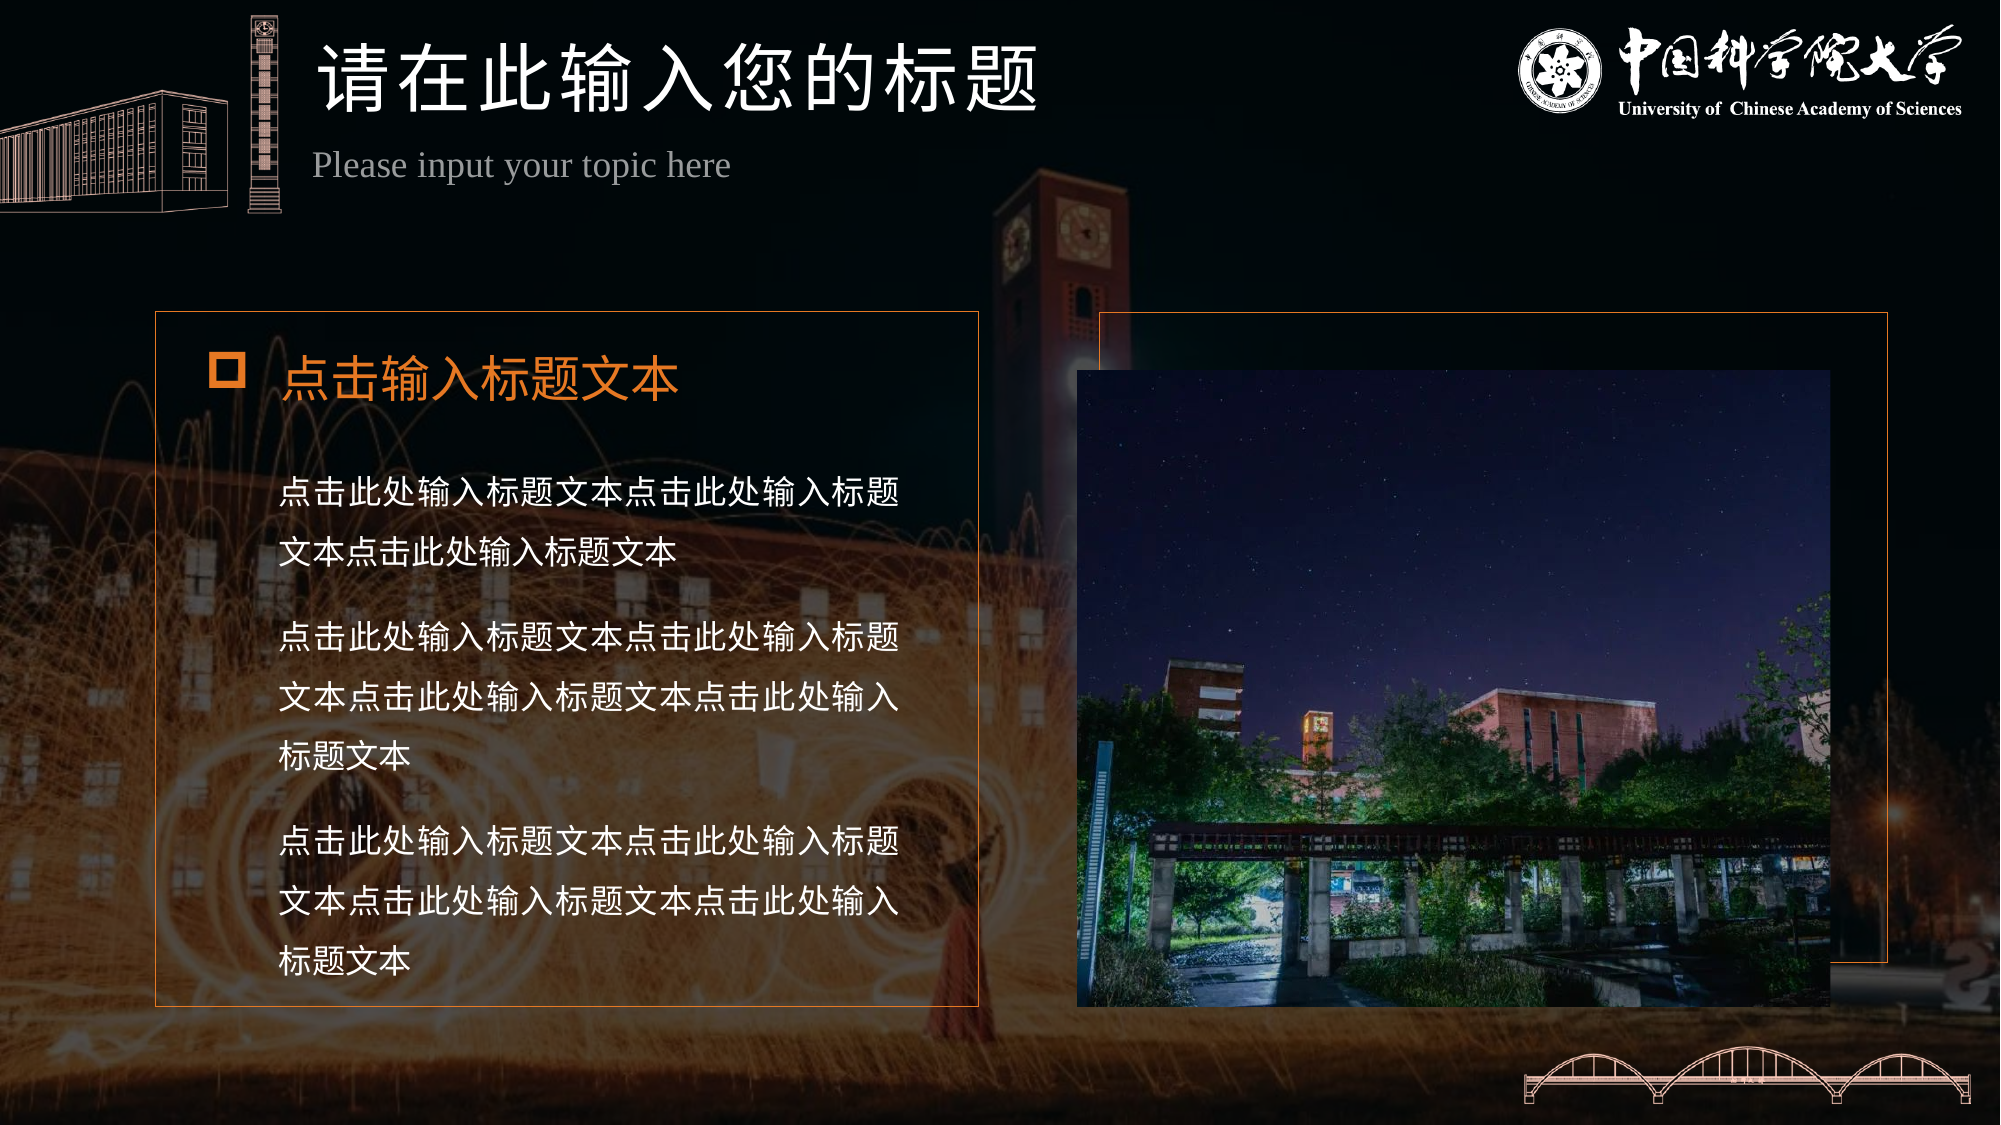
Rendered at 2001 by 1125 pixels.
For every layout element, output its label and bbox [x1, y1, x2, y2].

picture [0, 0, 2000, 1125]
text_box [155, 311, 979, 1007]
